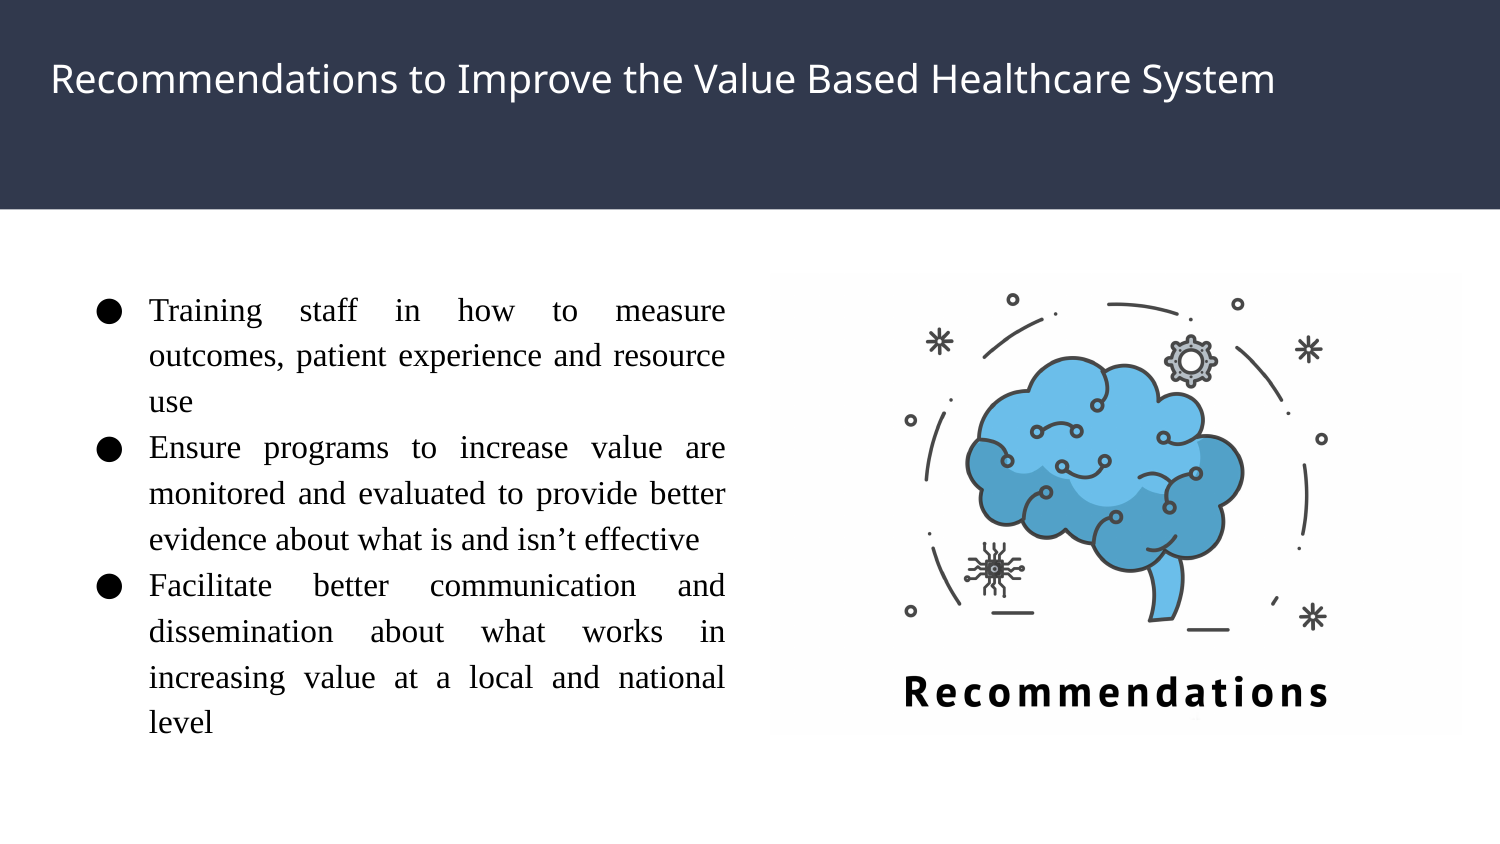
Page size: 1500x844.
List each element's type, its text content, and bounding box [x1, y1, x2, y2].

title Recommendations to Improve the Value Based Healthcare System [35, 39, 1433, 142]
picture [769, 273, 1463, 735]
text_box Training staff in how to measure outcomes, patient experience and resource use Ensure programs to increase value are monitored and evaluated to provide better evidence about what is and isn’t effective Facilitate better communication and dissemination about what works in increasing value at a local and national level [58, 266, 742, 802]
